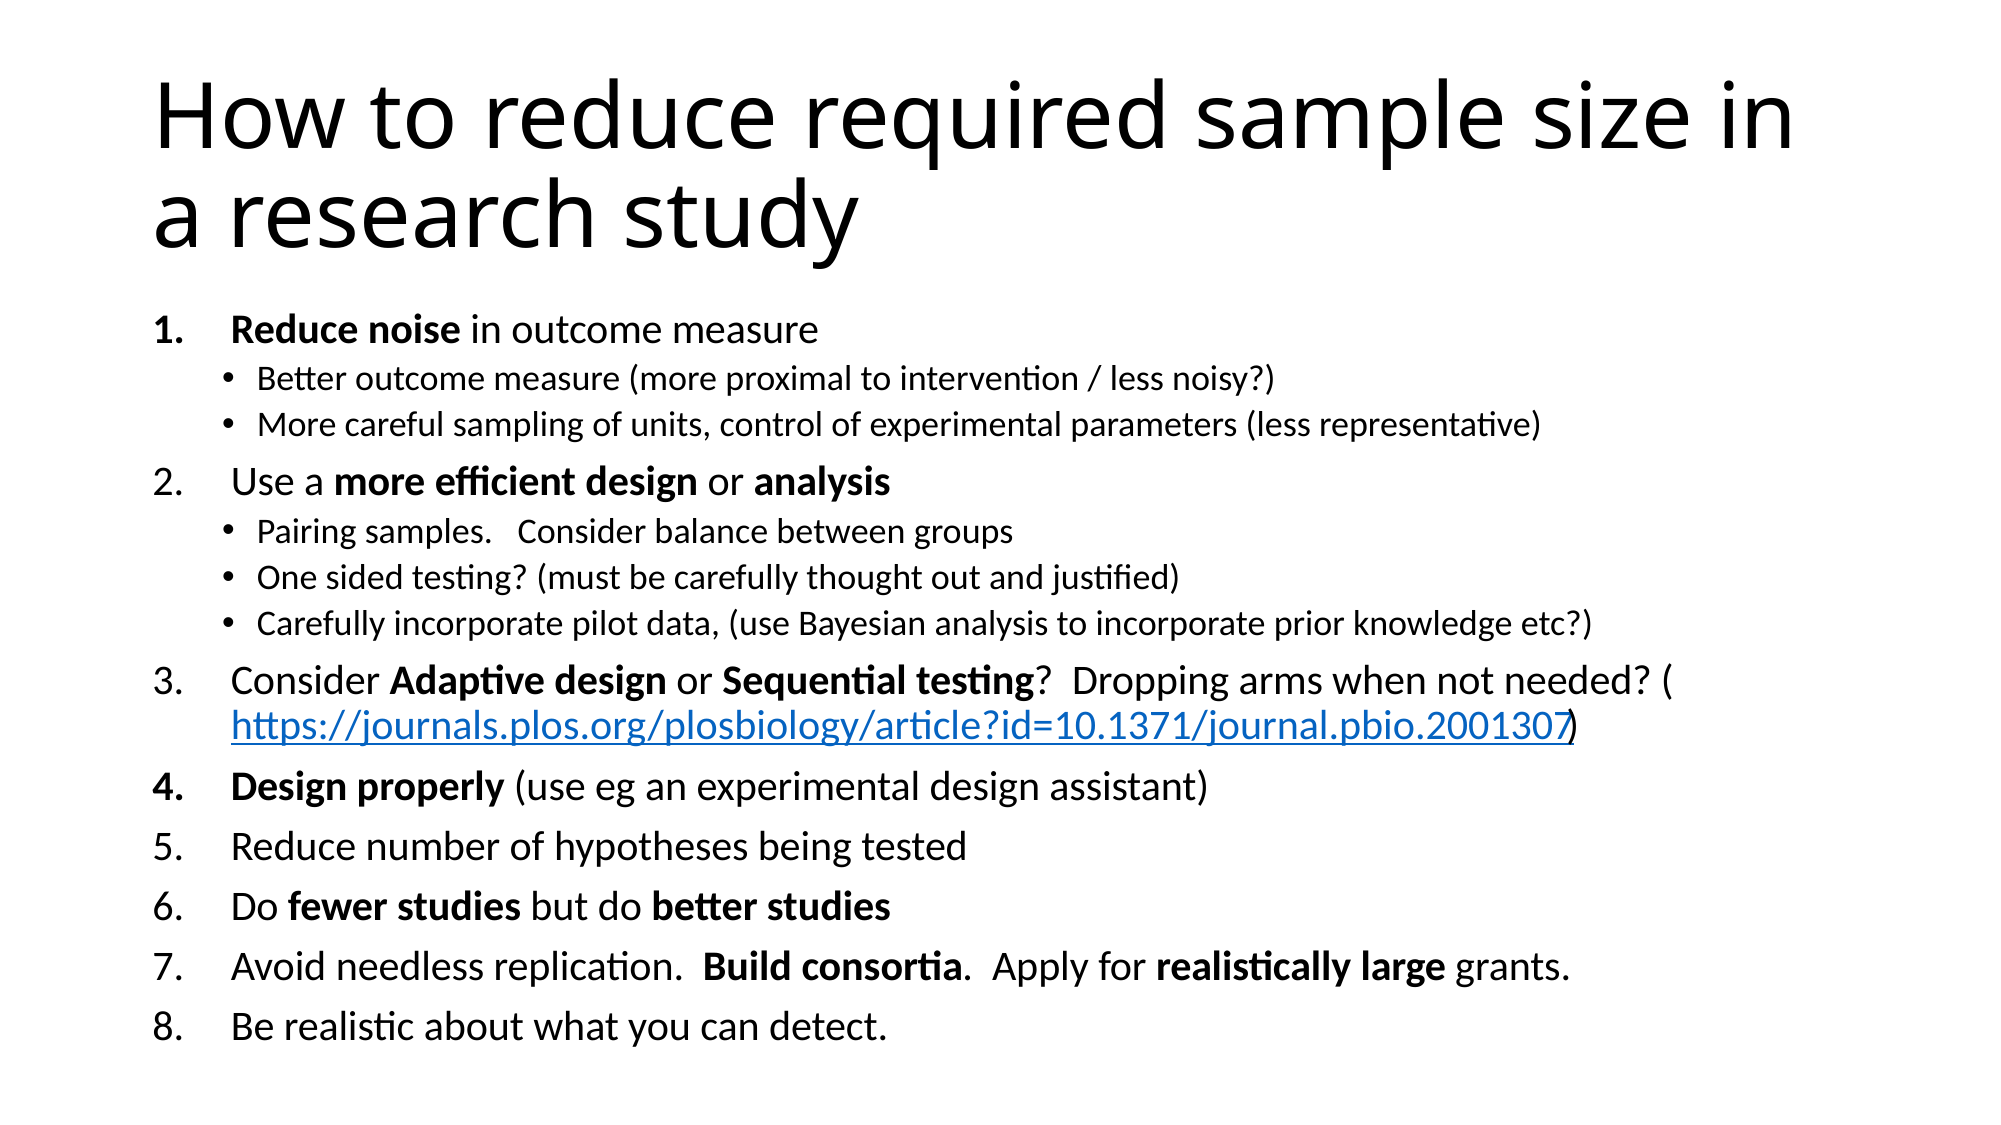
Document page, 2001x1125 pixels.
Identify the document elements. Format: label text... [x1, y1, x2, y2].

title How to reduce required sample size in a research study [137, 59, 1863, 278]
list Reduce noise in outcome measure Better outcome measure (more proximal to intervention / less noisy?) More careful sampling of units, control of experimental parameters (less representative) Use a more efficient design or analysis Pairing samples. Consider balance between groups One sided testing? (must be carefully thought out and justified) Carefully incorporate pilot data, (use Bayesian analysis to incorporate prior knowledge etc?) Consider Adaptive design or Sequential testing? Dropping arms when not needed? (https://journals.plos.org/plosbiology/article?id=10.1371/journal.pbio.2001307) Design properly (use eg an experimental design assistant) Reduce number of hypotheses being tested Do fewer studies but do better studies Avoid needless replication. Build consortia. Apply for realistically large grants. Be realistic about what you can detect. [137, 299, 1863, 1066]
